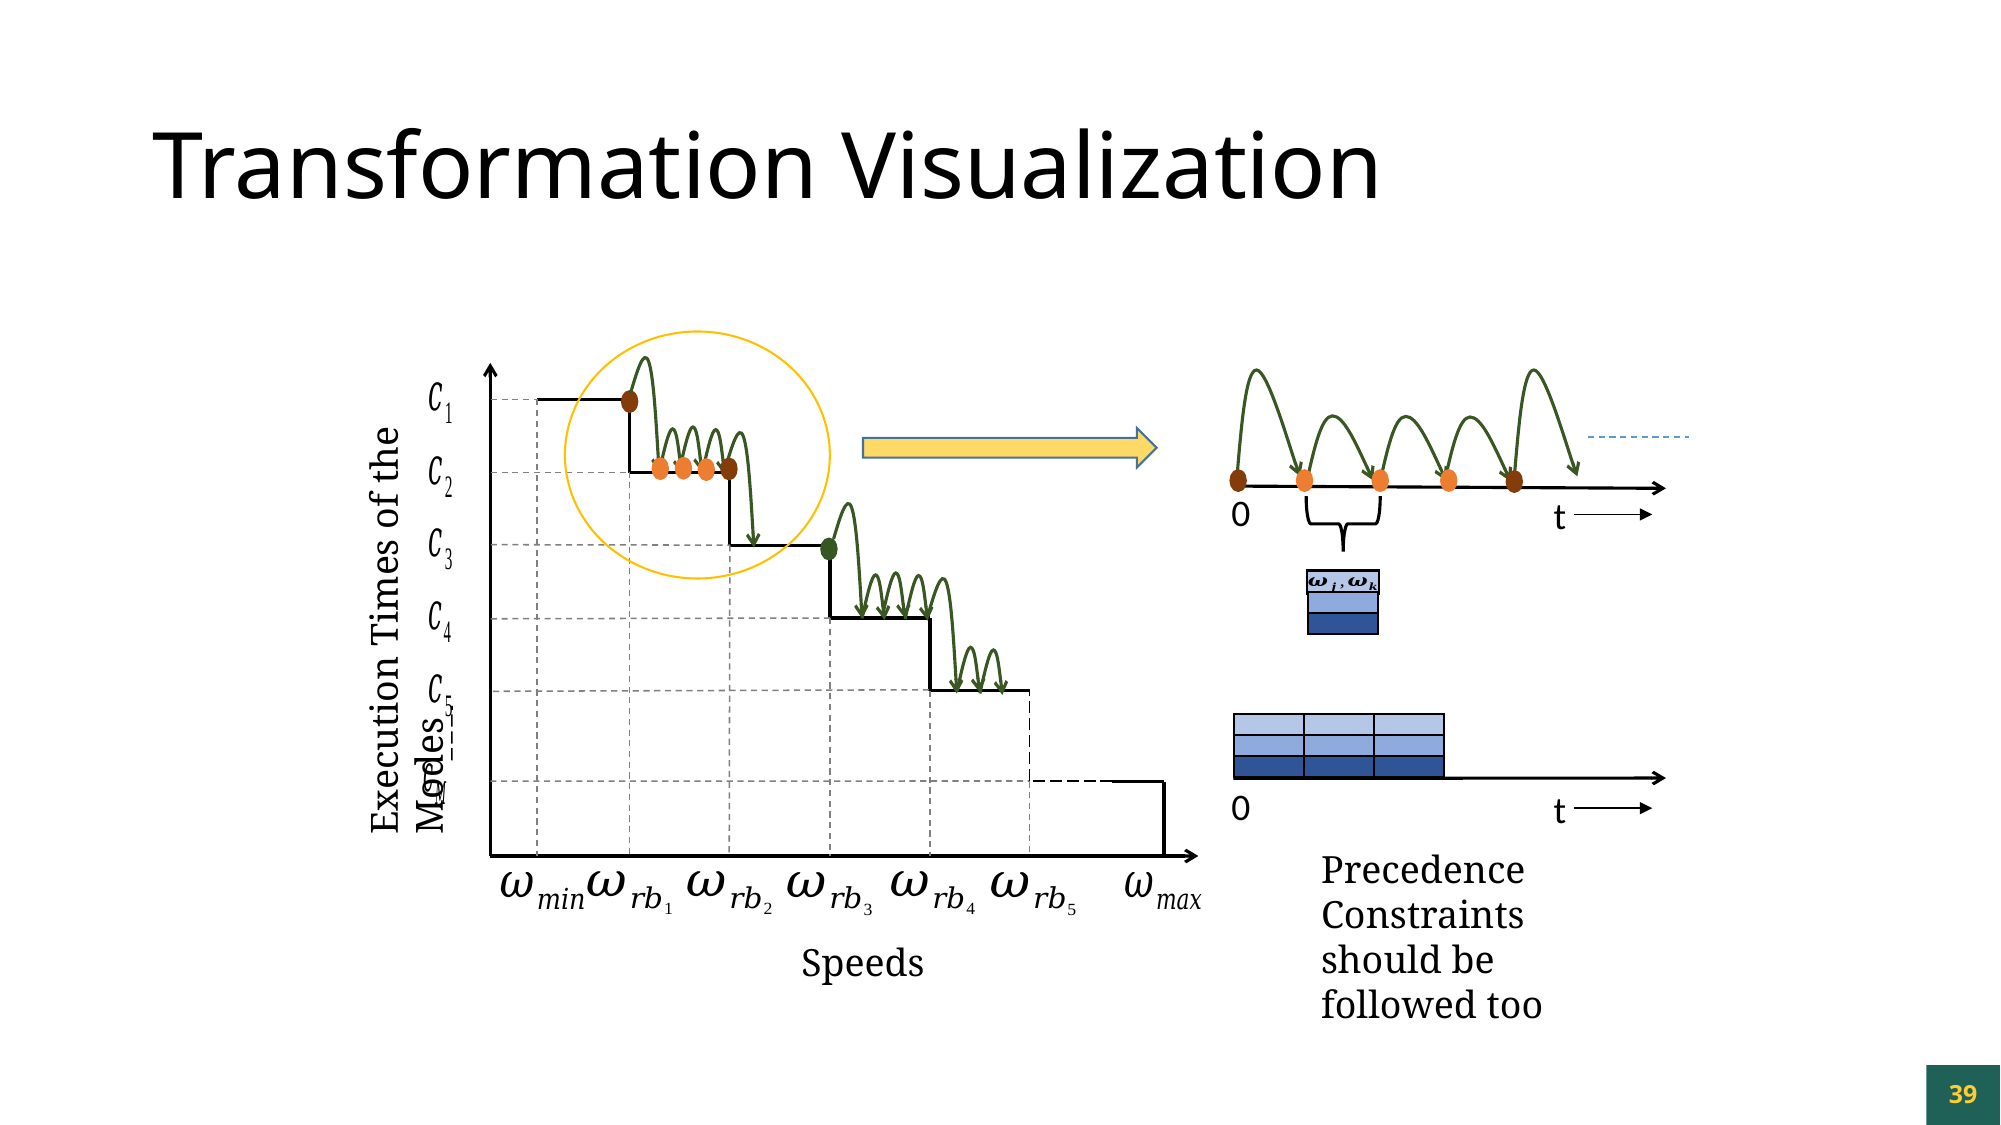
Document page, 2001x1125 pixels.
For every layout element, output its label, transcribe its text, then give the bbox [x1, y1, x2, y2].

text_box [1296, 469, 1313, 486]
text_box [1307, 414, 1375, 481]
text_box 0 [1216, 775, 1272, 835]
text_box [926, 577, 958, 690]
text_box [903, 573, 929, 617]
slide_number 39 [1926, 1065, 2000, 1125]
text_box [979, 648, 1009, 690]
text_box [606, 546, 629, 562]
text_box [1229, 469, 1247, 481]
text_box [1372, 469, 1389, 486]
text_box [1235, 368, 1303, 477]
text_box Precedence Constraints should be followed too [1306, 838, 1630, 1034]
text_box [730, 546, 789, 576]
text_box [1440, 469, 1457, 486]
text_box t [1538, 779, 1594, 839]
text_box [1304, 714, 1374, 778]
text_box [1508, 489, 1521, 493]
text_box [955, 645, 980, 690]
text_box [861, 425, 1159, 471]
text_box Speeds [786, 931, 946, 992]
text_box [1513, 368, 1581, 477]
text_box [1506, 470, 1523, 486]
text_box t [1538, 489, 1594, 545]
text_box [880, 571, 906, 617]
text_box [563, 400, 629, 472]
text_box [630, 546, 729, 580]
text_box [1307, 612, 1379, 635]
text_box [578, 330, 831, 545]
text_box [1374, 714, 1445, 778]
text_box [1307, 591, 1379, 612]
text_box [978, 691, 1005, 695]
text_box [1234, 714, 1304, 778]
text_box [832, 501, 863, 616]
text_box [1445, 415, 1513, 482]
text_box 0 [1216, 481, 1272, 542]
text_box [1304, 496, 1382, 552]
text_box [565, 473, 629, 544]
title Transformation Visualization [137, 59, 1863, 278]
text_box [821, 538, 837, 560]
text_box [1381, 414, 1446, 481]
text_box [820, 546, 829, 560]
text_box Execution Times of the Modes [353, 357, 429, 850]
text_box [860, 573, 884, 617]
